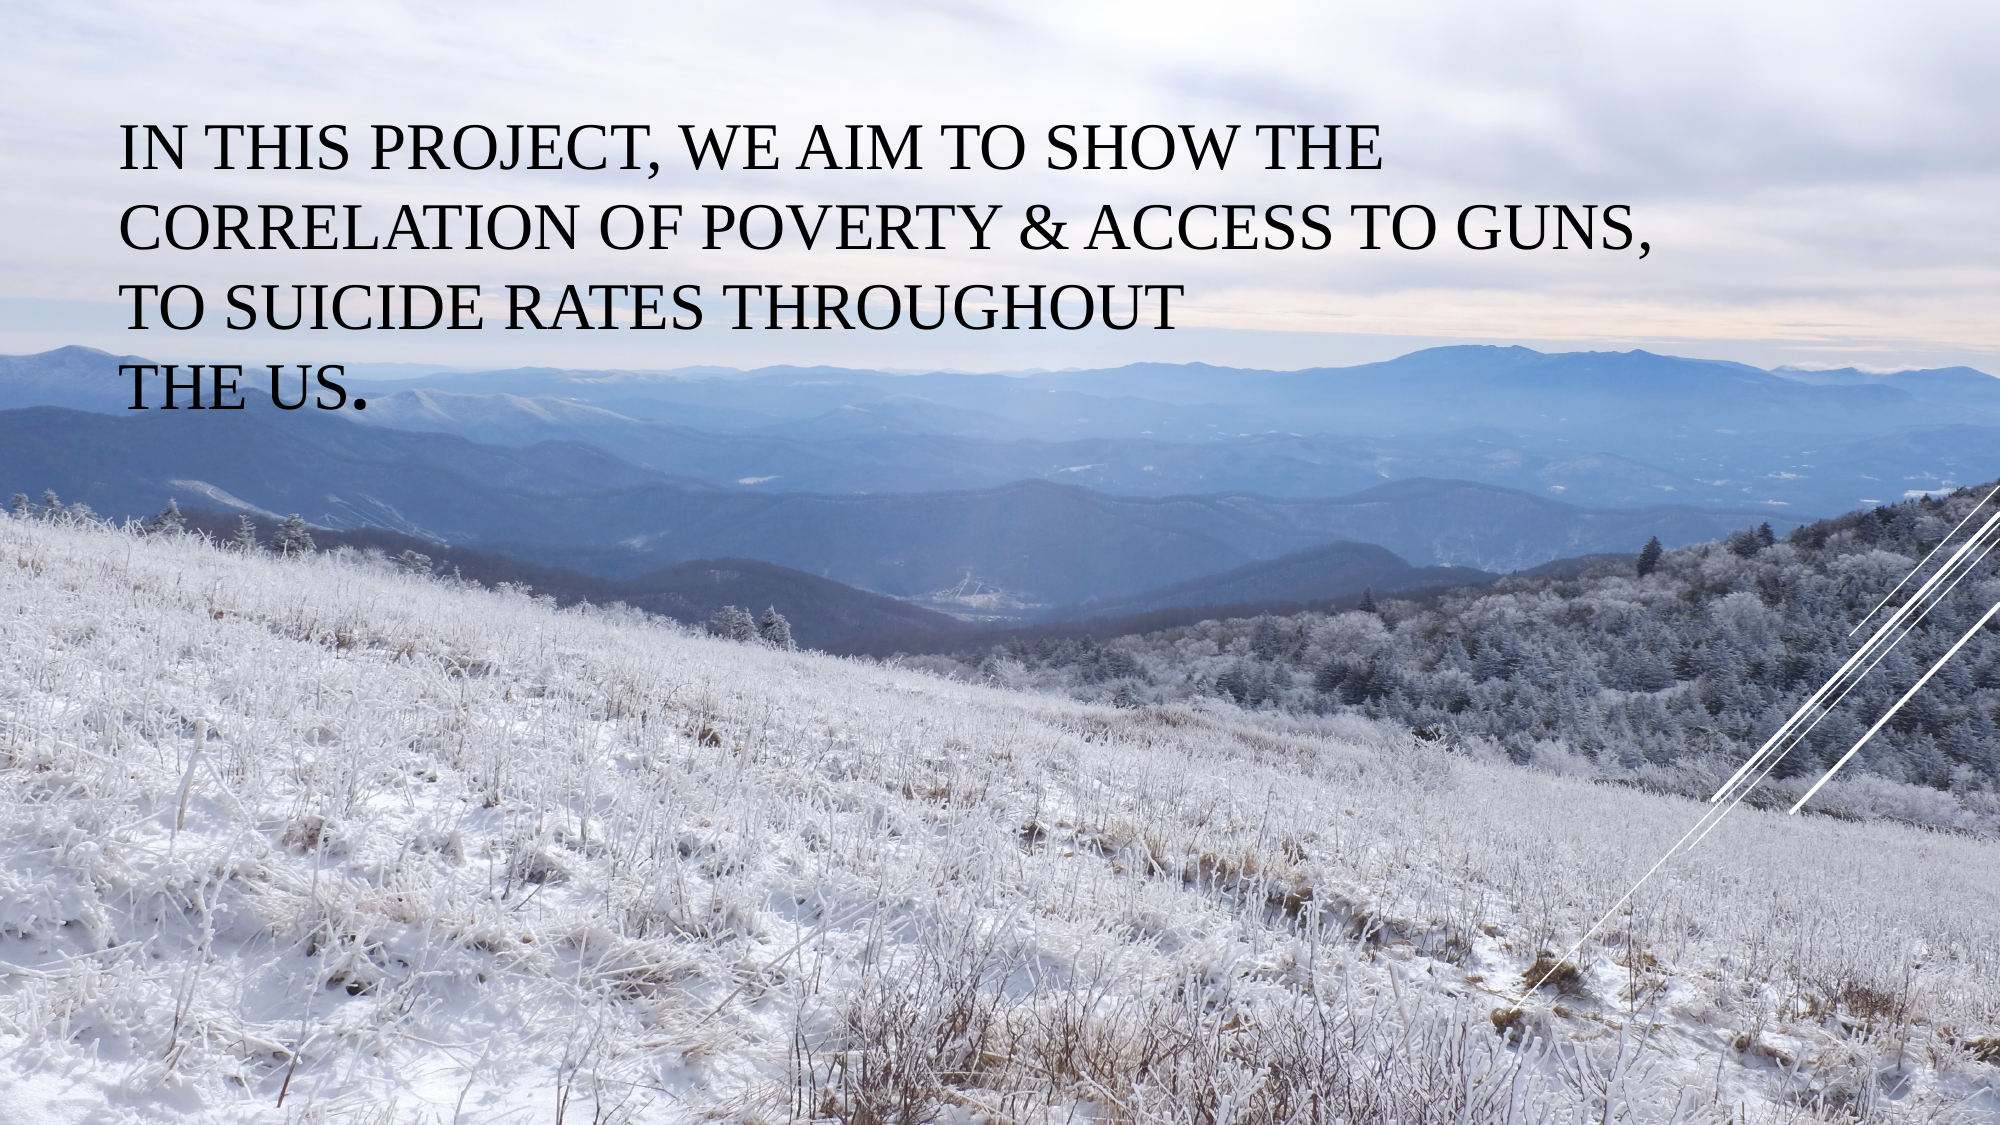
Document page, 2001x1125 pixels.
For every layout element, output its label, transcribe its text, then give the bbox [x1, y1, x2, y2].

picture [0, 0, 2000, 1125]
title In this project, we aim to show the correlation of poverty & access to guns, to suicide rates throughout the US. [103, 37, 1754, 488]
